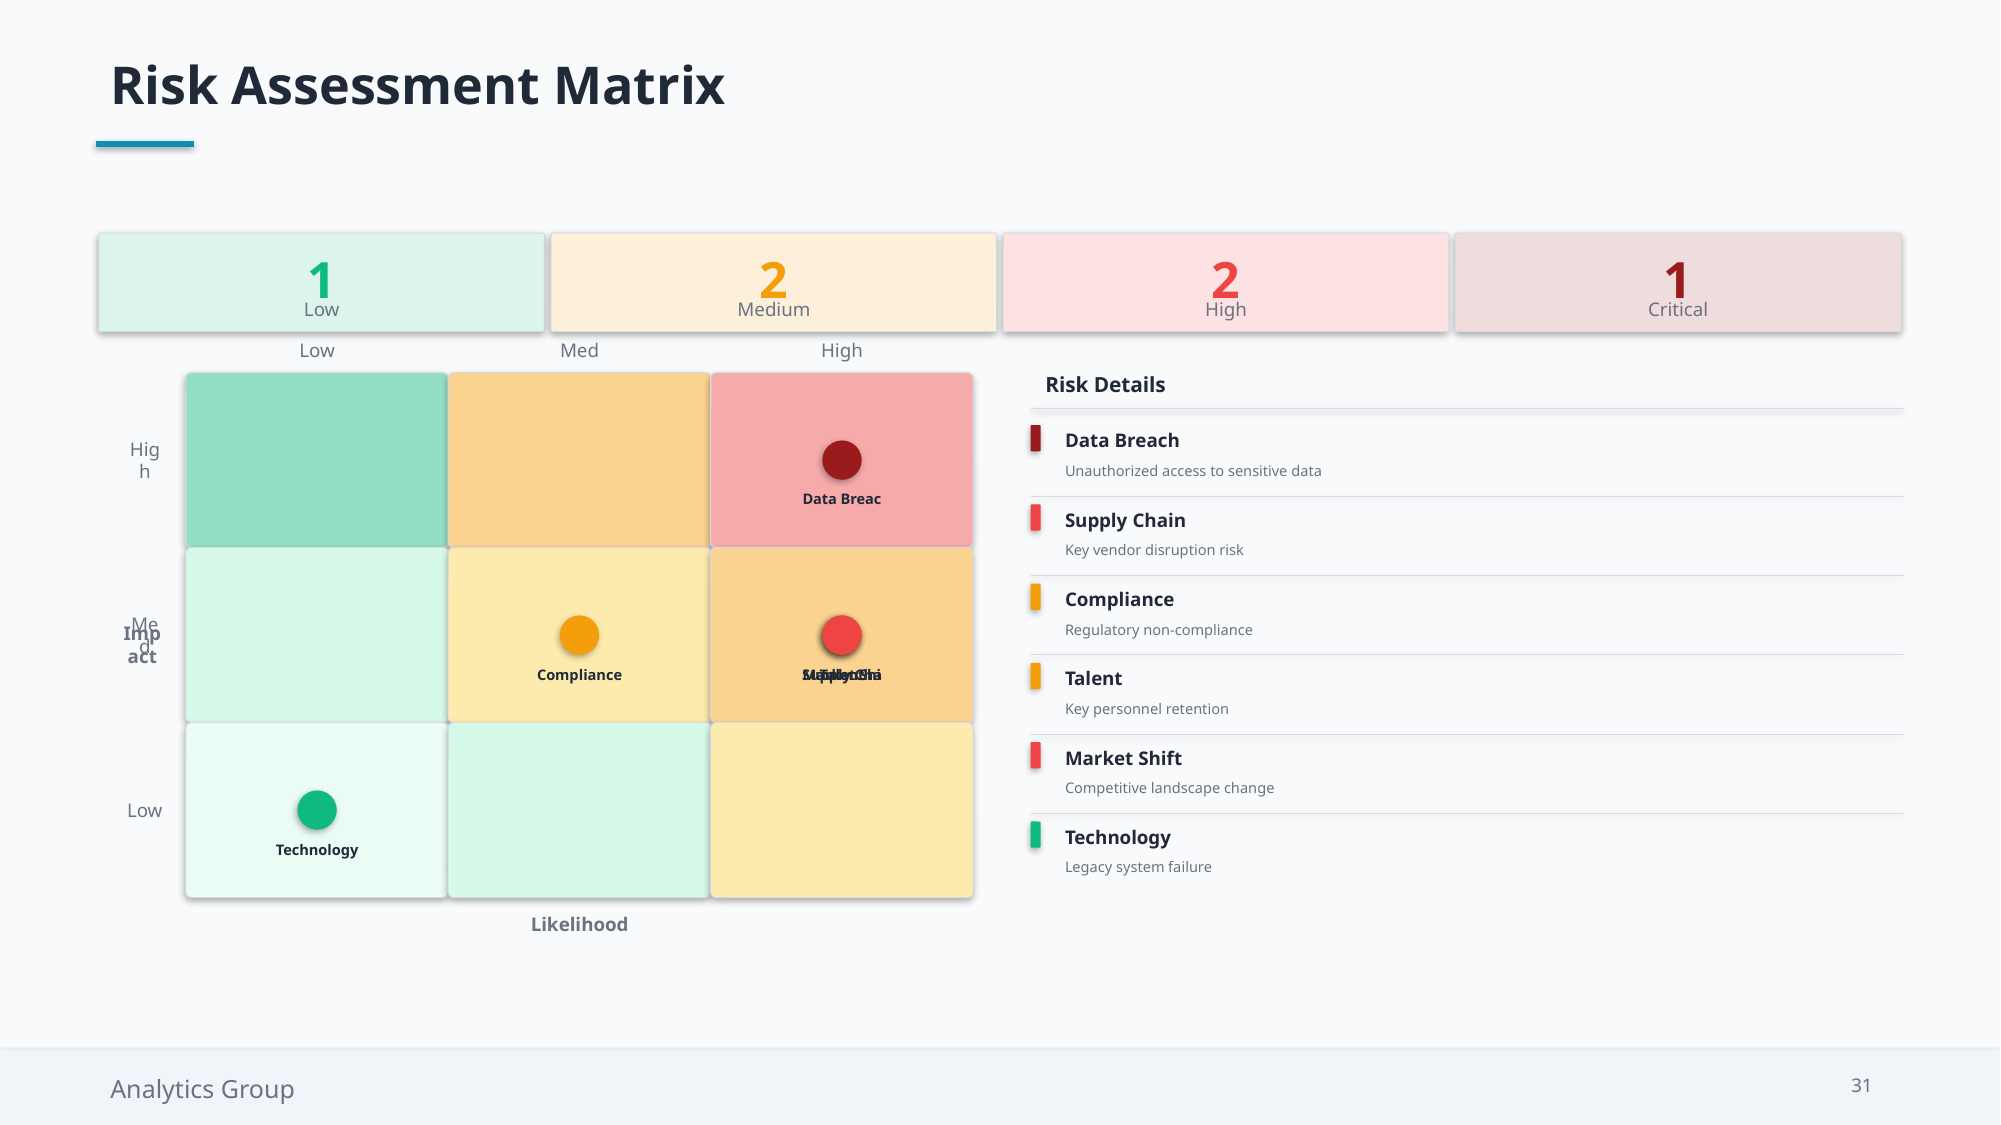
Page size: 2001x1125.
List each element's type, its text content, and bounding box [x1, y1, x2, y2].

text_box Risk Details [1030, 364, 1905, 405]
text_box Compliance [450, 657, 709, 691]
text_box High [112, 430, 178, 490]
text_box [1029, 820, 1042, 849]
text_box [0, 1049, 2000, 1125]
text_box [184, 371, 447, 547]
text_box [709, 721, 974, 899]
text_box [98, 328, 545, 333]
text_box [1454, 232, 1902, 333]
text_box Low [112, 791, 178, 829]
text_box Regulatory non-compliance [1050, 613, 1903, 646]
text_box [184, 546, 447, 722]
text_box [1029, 424, 1042, 453]
text_box [1029, 503, 1042, 532]
text_box [184, 721, 447, 899]
text_box Data Breach [1050, 421, 1903, 454]
text_box [1029, 741, 1042, 770]
text_box [1029, 583, 1042, 611]
text_box 1 [98, 241, 545, 290]
text_box [1029, 662, 1042, 690]
text_box High [710, 331, 974, 369]
text_box [821, 439, 863, 481]
text_box Medium [551, 290, 997, 328]
text_box Med [112, 605, 178, 665]
text_box Med [448, 331, 710, 369]
text_box Talent [1050, 663, 1903, 692]
text_box Key vendor disruption risk [1050, 533, 1903, 567]
text_box Market Shift [1050, 741, 1903, 771]
text_box High [1003, 290, 1449, 328]
text_box Compliance [1050, 583, 1903, 613]
text_box Likelihood [185, 905, 974, 943]
text_box [559, 614, 600, 656]
text_box 2 [551, 241, 997, 290]
text_box [1002, 232, 1450, 333]
text_box [447, 371, 709, 546]
text_box [98, 232, 546, 241]
text_box [447, 721, 709, 899]
text_box Low [98, 290, 545, 328]
text_box 31 [1821, 1066, 1888, 1104]
text_box Market Shi [713, 657, 971, 691]
text_box Key personnel retention [1050, 692, 1903, 725]
text_box [821, 614, 863, 656]
text_box Impact [107, 614, 178, 675]
text_box [296, 789, 338, 831]
text_box Technology [1050, 820, 1903, 851]
text_box Technology [188, 832, 446, 866]
text_box Analytics Group [95, 1066, 588, 1112]
text_box Critical [1455, 290, 1901, 328]
text_box 2 [1003, 241, 1449, 290]
text_box Legacy system failure [1050, 851, 1903, 884]
text_box Low [185, 331, 448, 369]
text_box Supply Chain [1050, 503, 1903, 533]
text_box [709, 371, 974, 547]
text_box Data Breac [713, 483, 971, 516]
text_box Unauthorized access to sensitive data [1050, 454, 1903, 487]
text_box 1 [1455, 241, 1901, 290]
text_box [447, 546, 709, 721]
text_box [0, 0, 2000, 1049]
text_box Competitive landscape change [1050, 771, 1903, 804]
text_box [550, 232, 998, 333]
text_box Risk Assessment Matrix [95, 44, 1905, 123]
text_box [709, 546, 974, 722]
